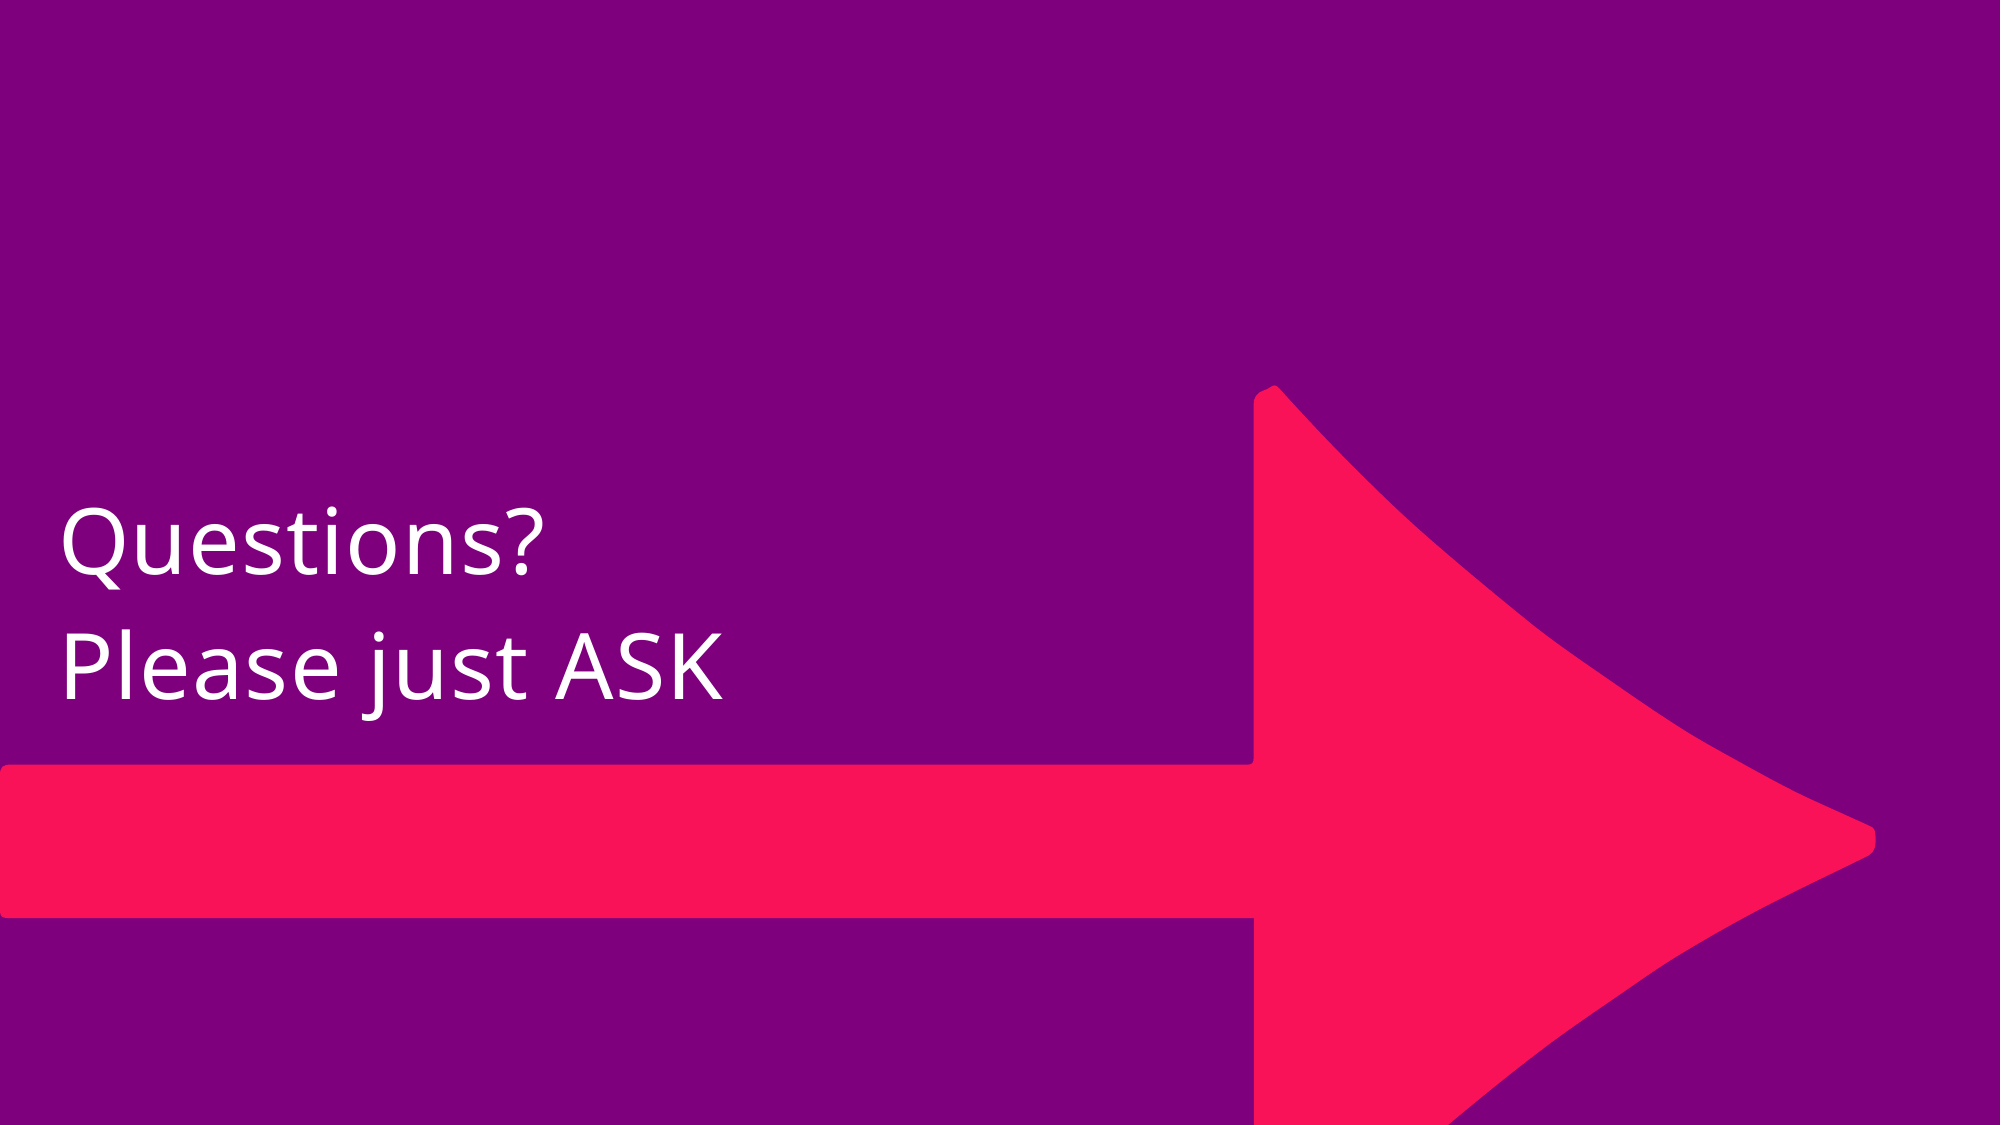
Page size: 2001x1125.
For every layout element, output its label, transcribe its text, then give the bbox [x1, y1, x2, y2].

title Questions? Please just ASK [43, 255, 1000, 726]
